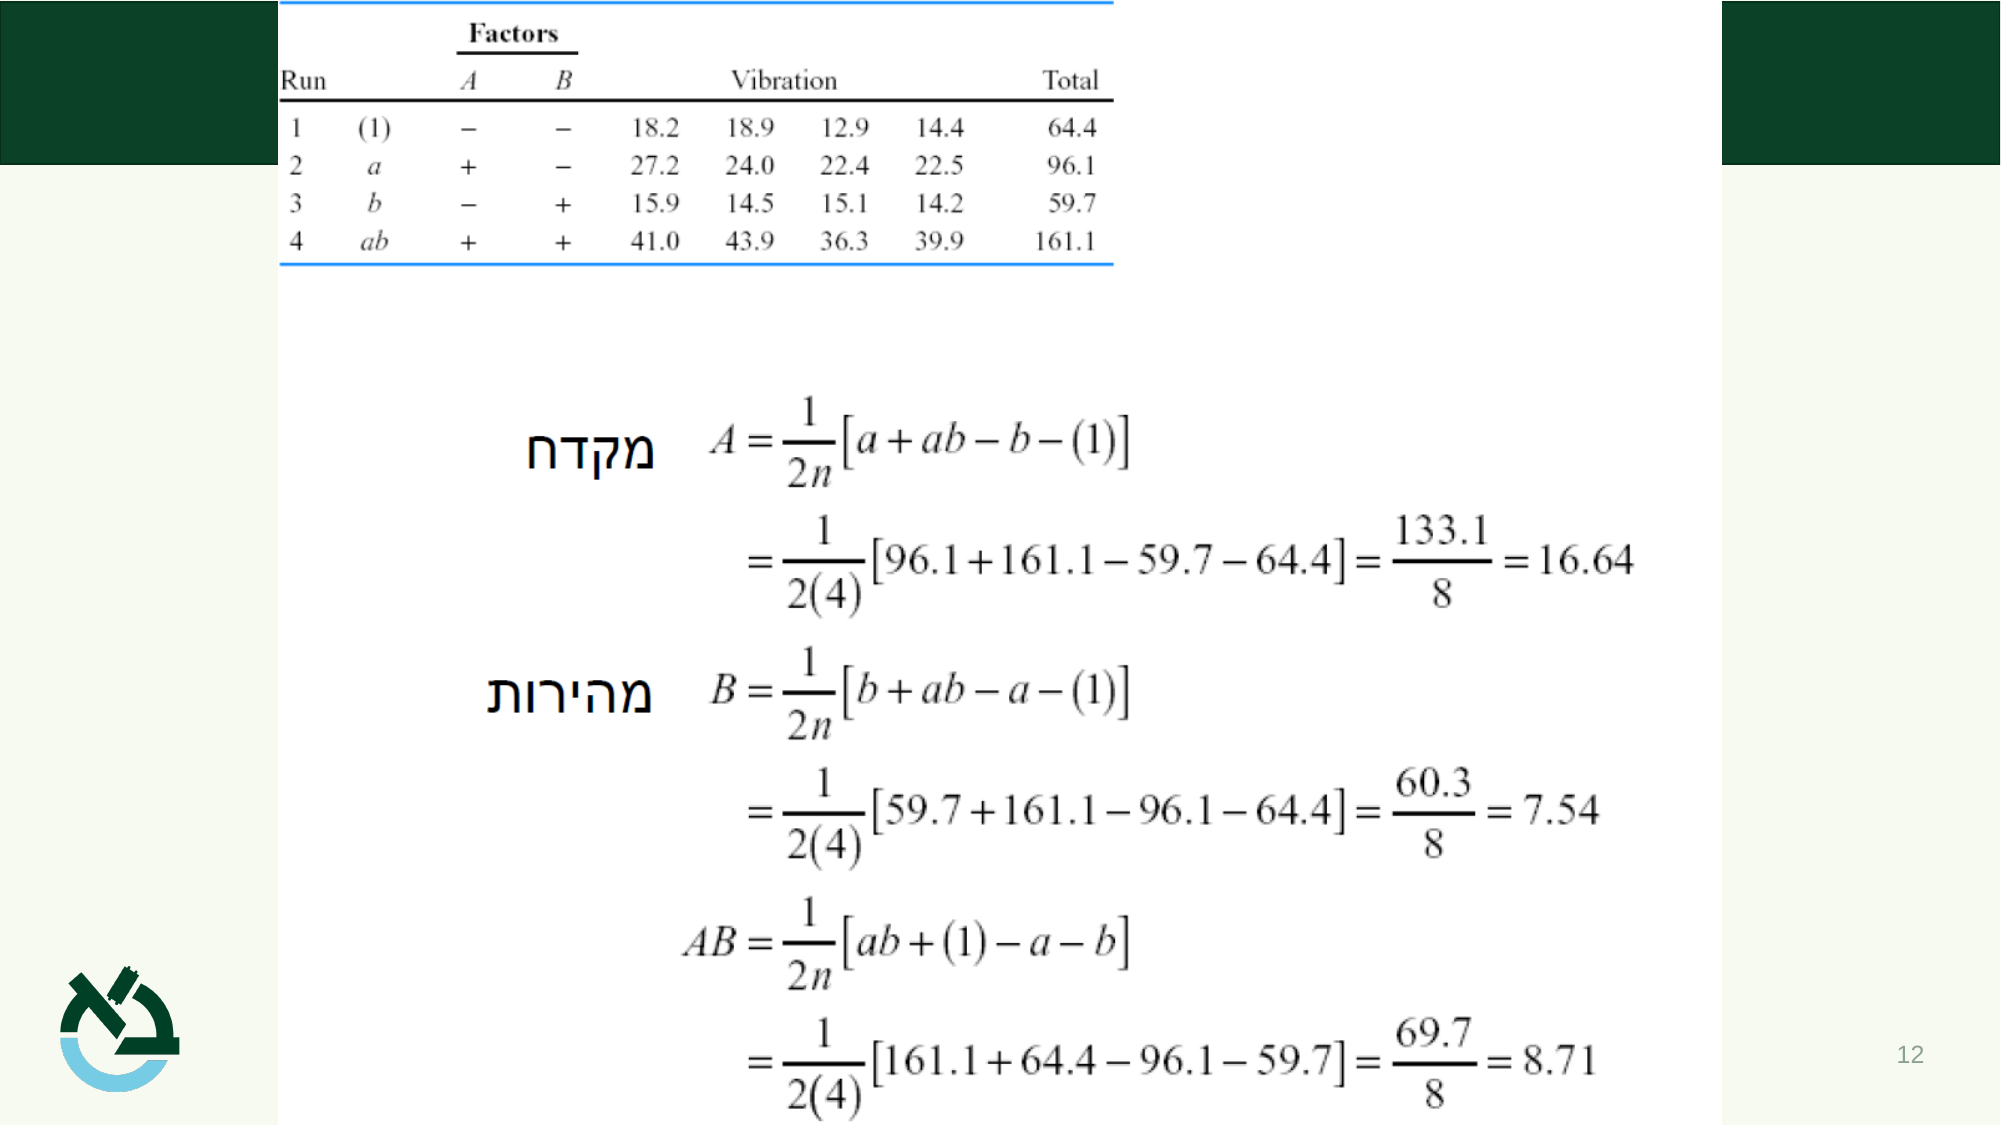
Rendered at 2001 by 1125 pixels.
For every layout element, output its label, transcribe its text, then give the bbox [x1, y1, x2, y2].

slide_number 12 [1861, 1023, 1940, 1084]
picture [278, 0, 1722, 1125]
